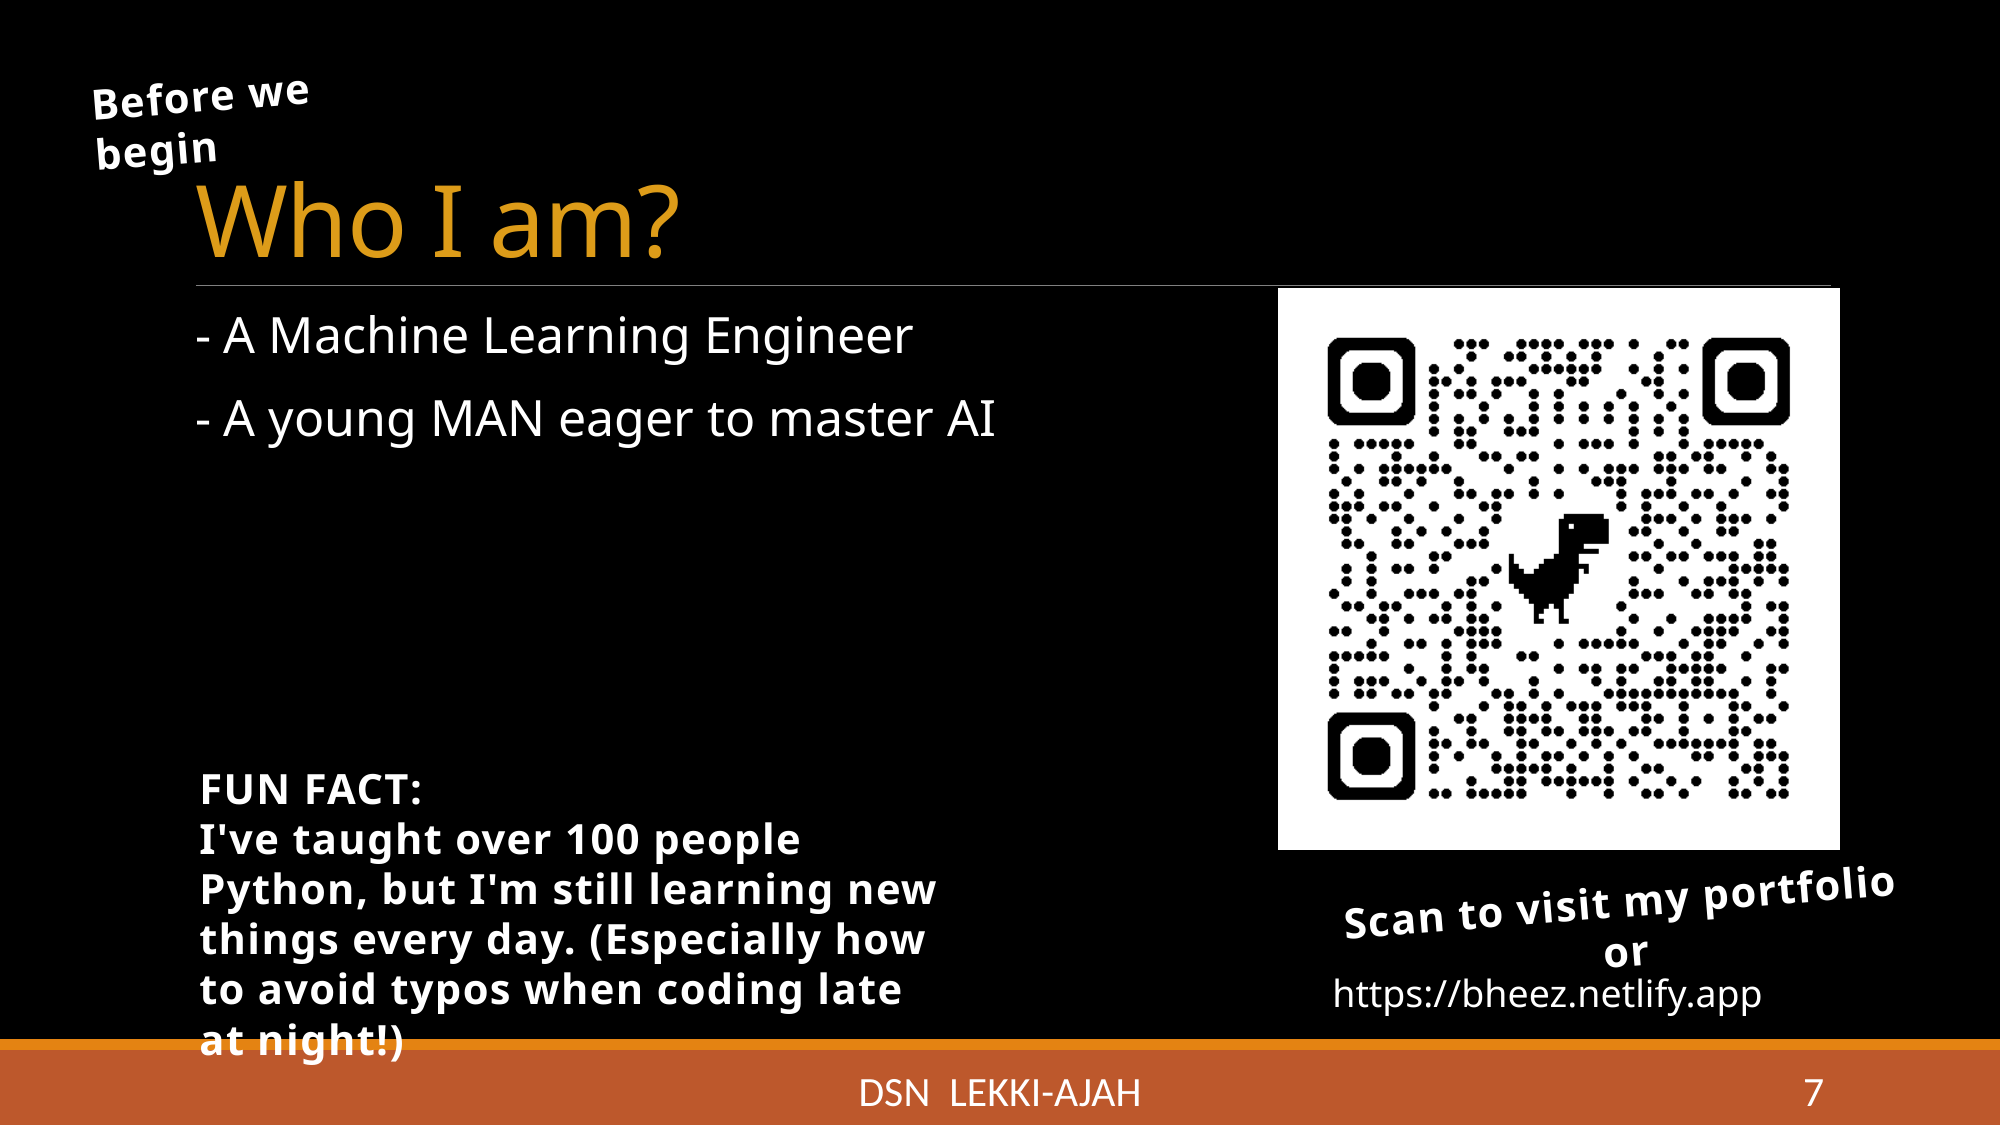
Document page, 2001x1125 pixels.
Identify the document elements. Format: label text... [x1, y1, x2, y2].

title Who I am? [180, 47, 1830, 285]
slide_number 7 [1624, 1059, 1840, 1120]
picture [1277, 288, 1840, 851]
text_box Before we begin [73, 43, 451, 188]
footer DSN LEKKI-AJAH [604, 1059, 1396, 1120]
text_box FUN FACT: I've taught over 100 people Python, but I'm still learning new things every day. (Especially how to avoid typos when coding late at night!) [184, 755, 976, 1071]
list - A Machine Learning Engineer - A young MAN eager to master AI [180, 302, 1703, 963]
text_box https://bheez.netlify.app [1317, 962, 1931, 1023]
text_box Scan to visit my portfolio or [1326, 844, 1922, 962]
